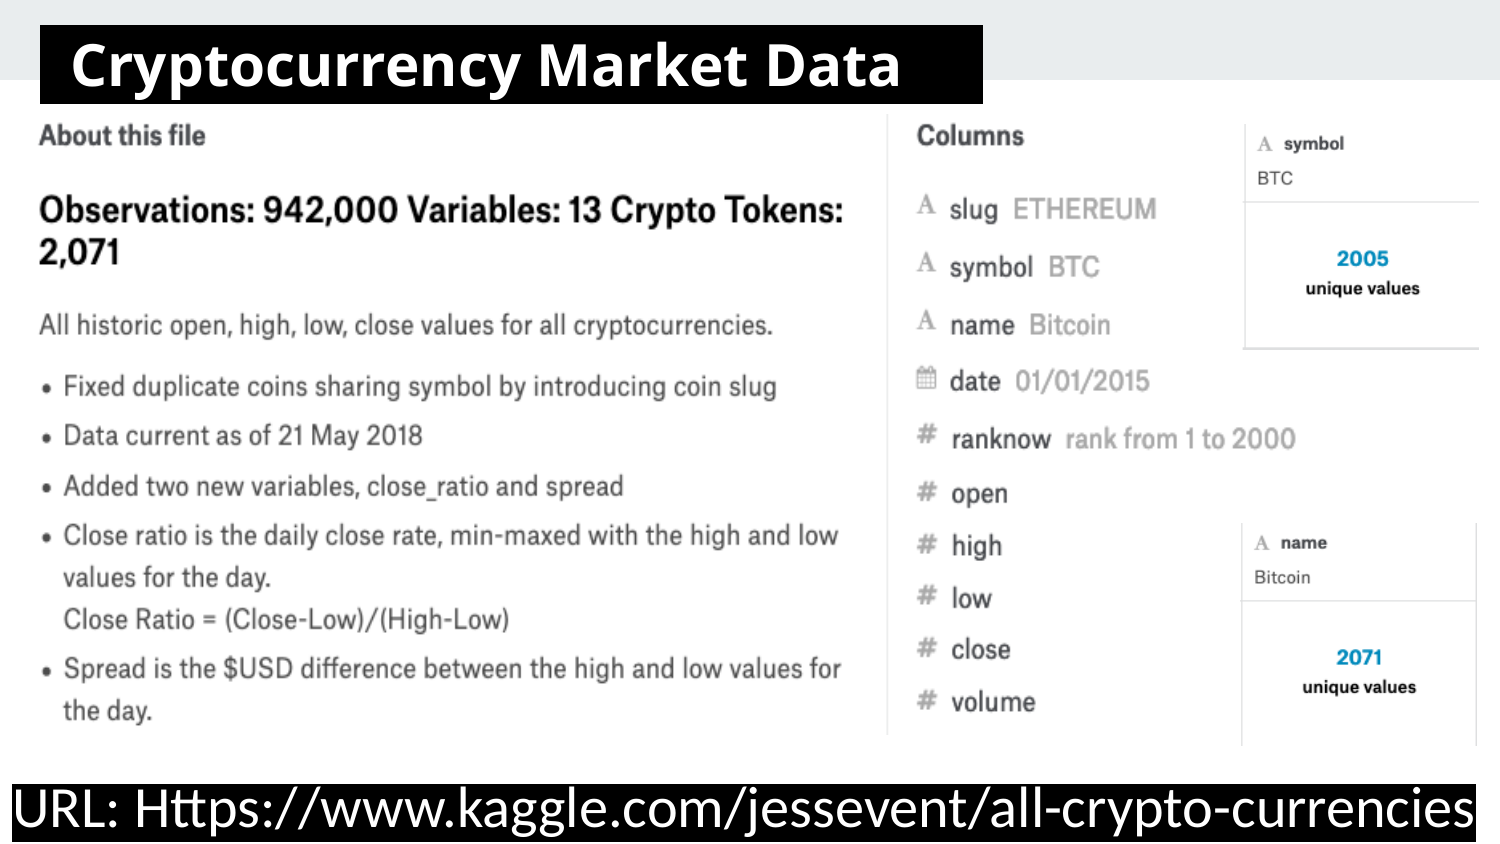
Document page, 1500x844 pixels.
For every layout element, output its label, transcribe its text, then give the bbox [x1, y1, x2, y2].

list URL: Https://www.kaggle.com/jessevent/all-crypto-currencies [0, 743, 1500, 844]
picture [24, 113, 1480, 746]
title Cryptocurrency Market Data ... [24, 13, 1287, 102]
